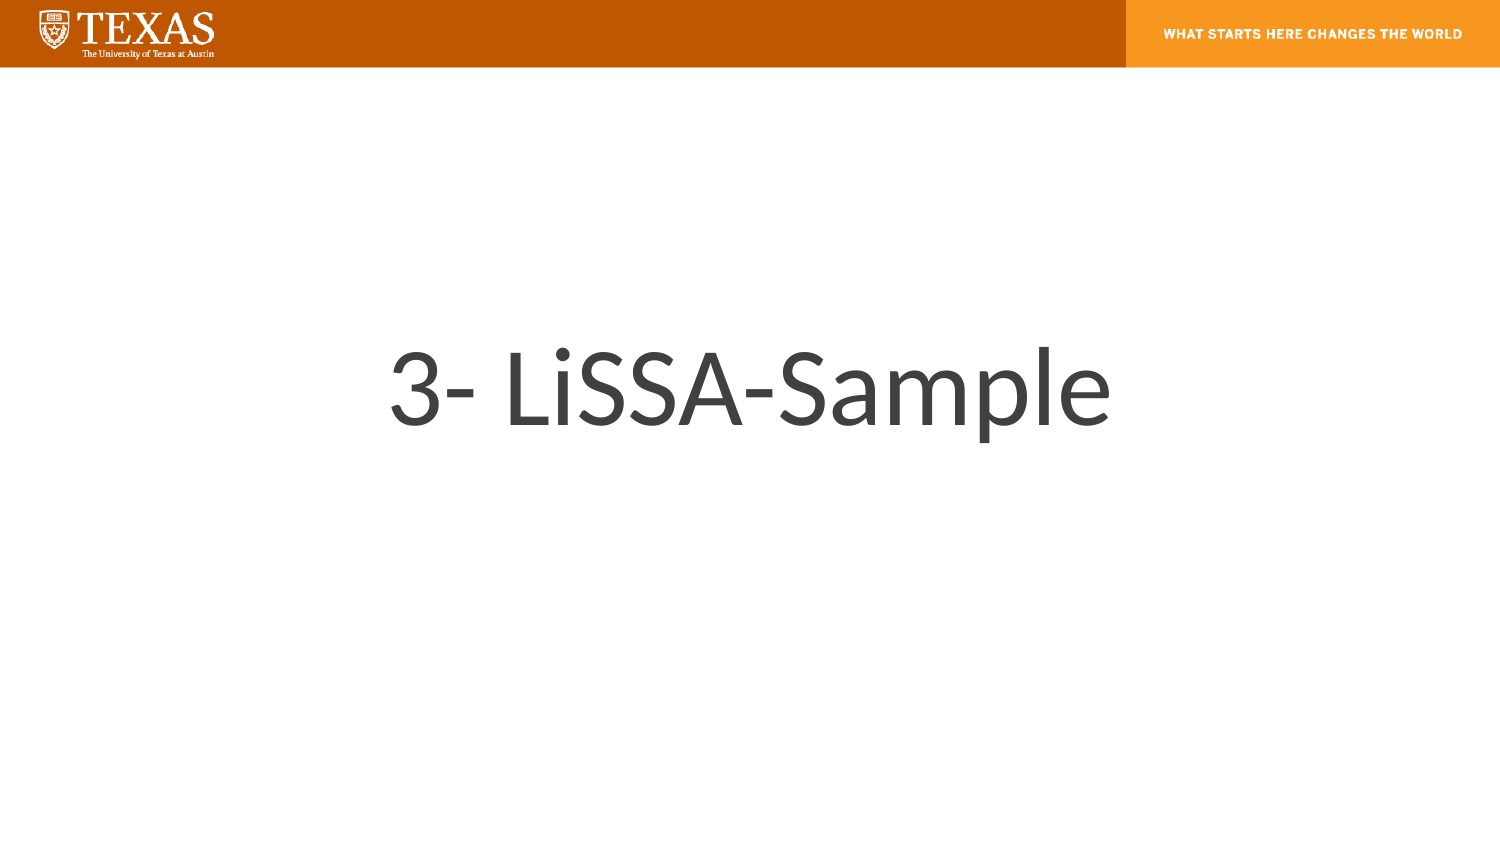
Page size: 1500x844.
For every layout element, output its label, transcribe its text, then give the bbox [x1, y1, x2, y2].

list 3- LiSSA-Sample [75, 109, 1425, 769]
picture [0, 0, 1500, 844]
